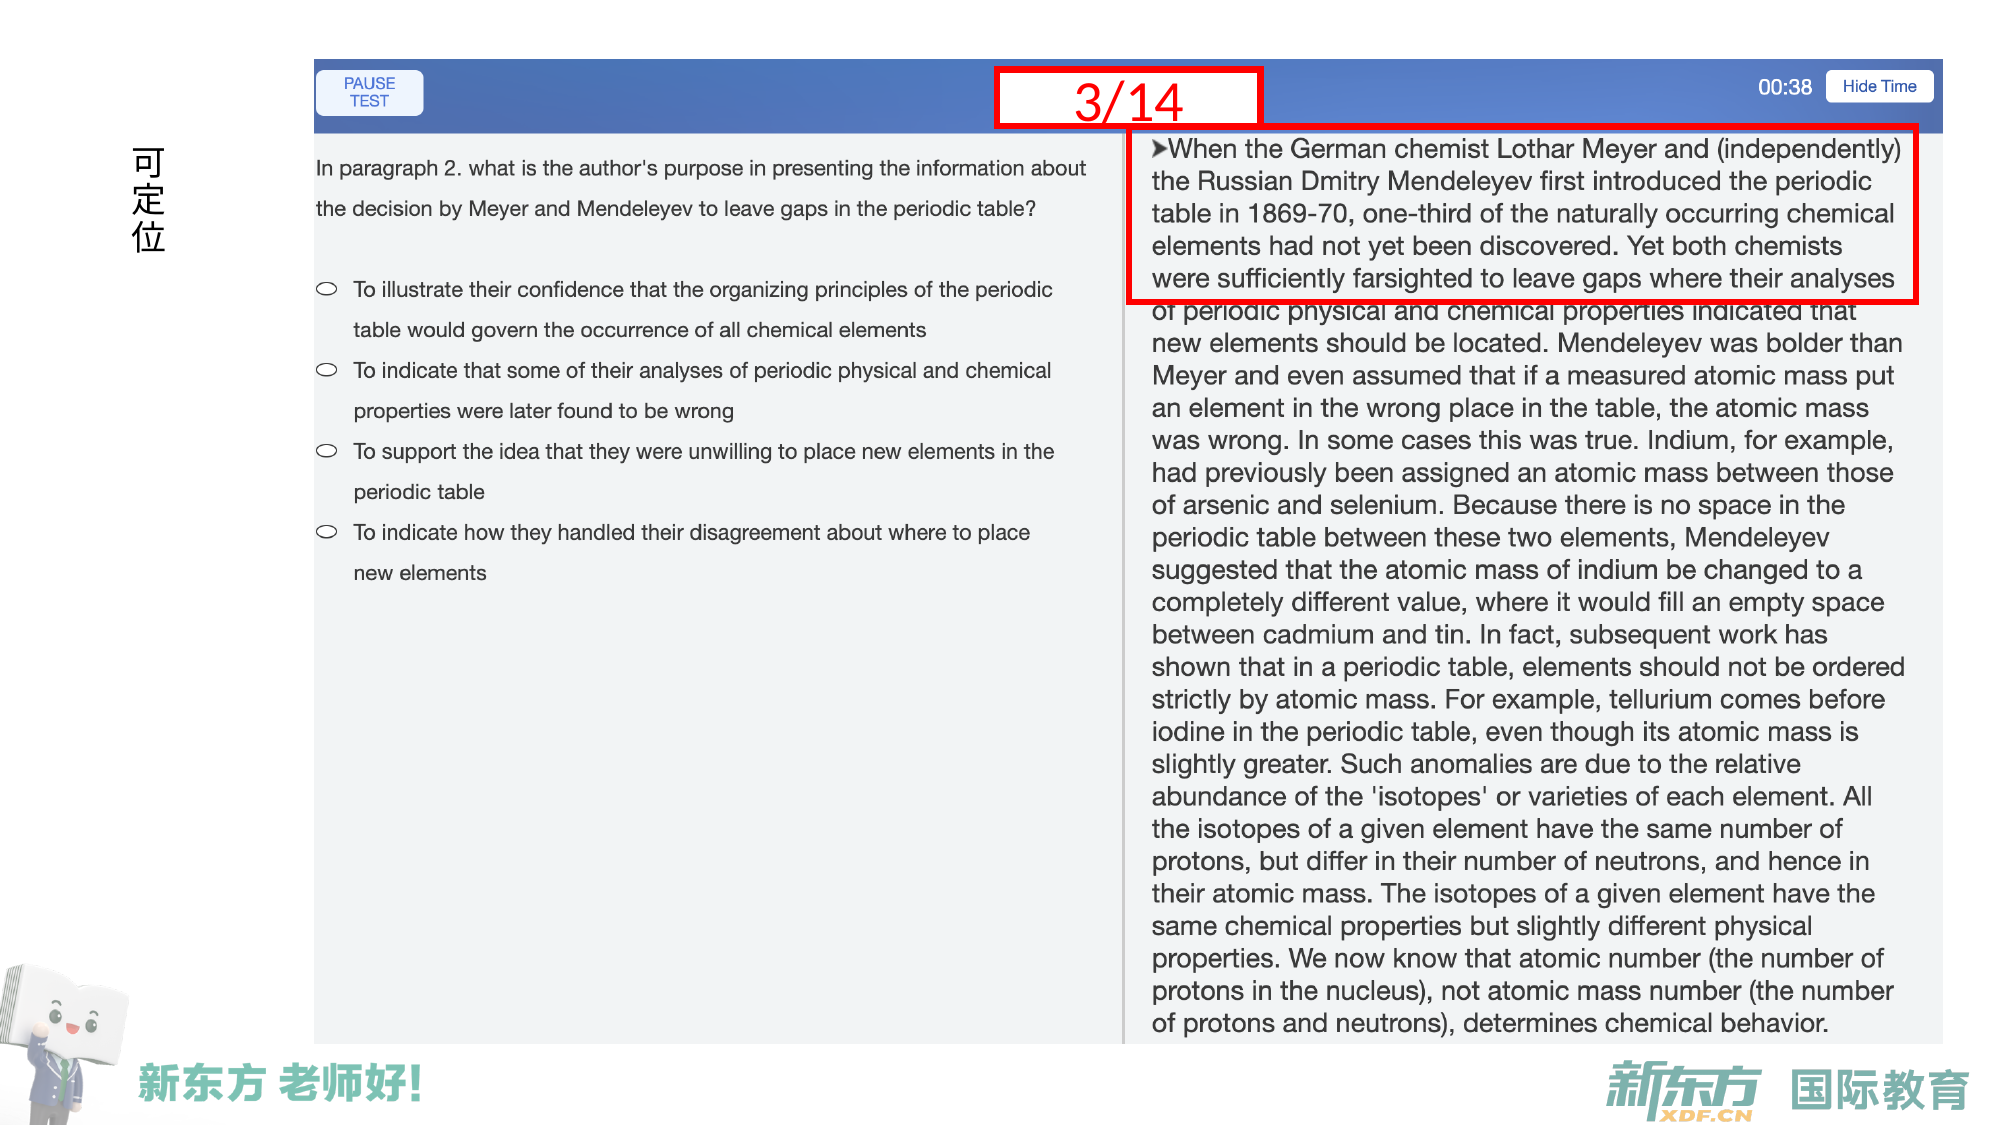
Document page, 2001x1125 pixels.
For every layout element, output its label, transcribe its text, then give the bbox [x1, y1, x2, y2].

table_cell 20 [1572, 1036, 2000, 1125]
title 可 定 位 [116, 136, 314, 267]
picture [314, 59, 1943, 1044]
table_cell 20 [138, 1062, 420, 1102]
